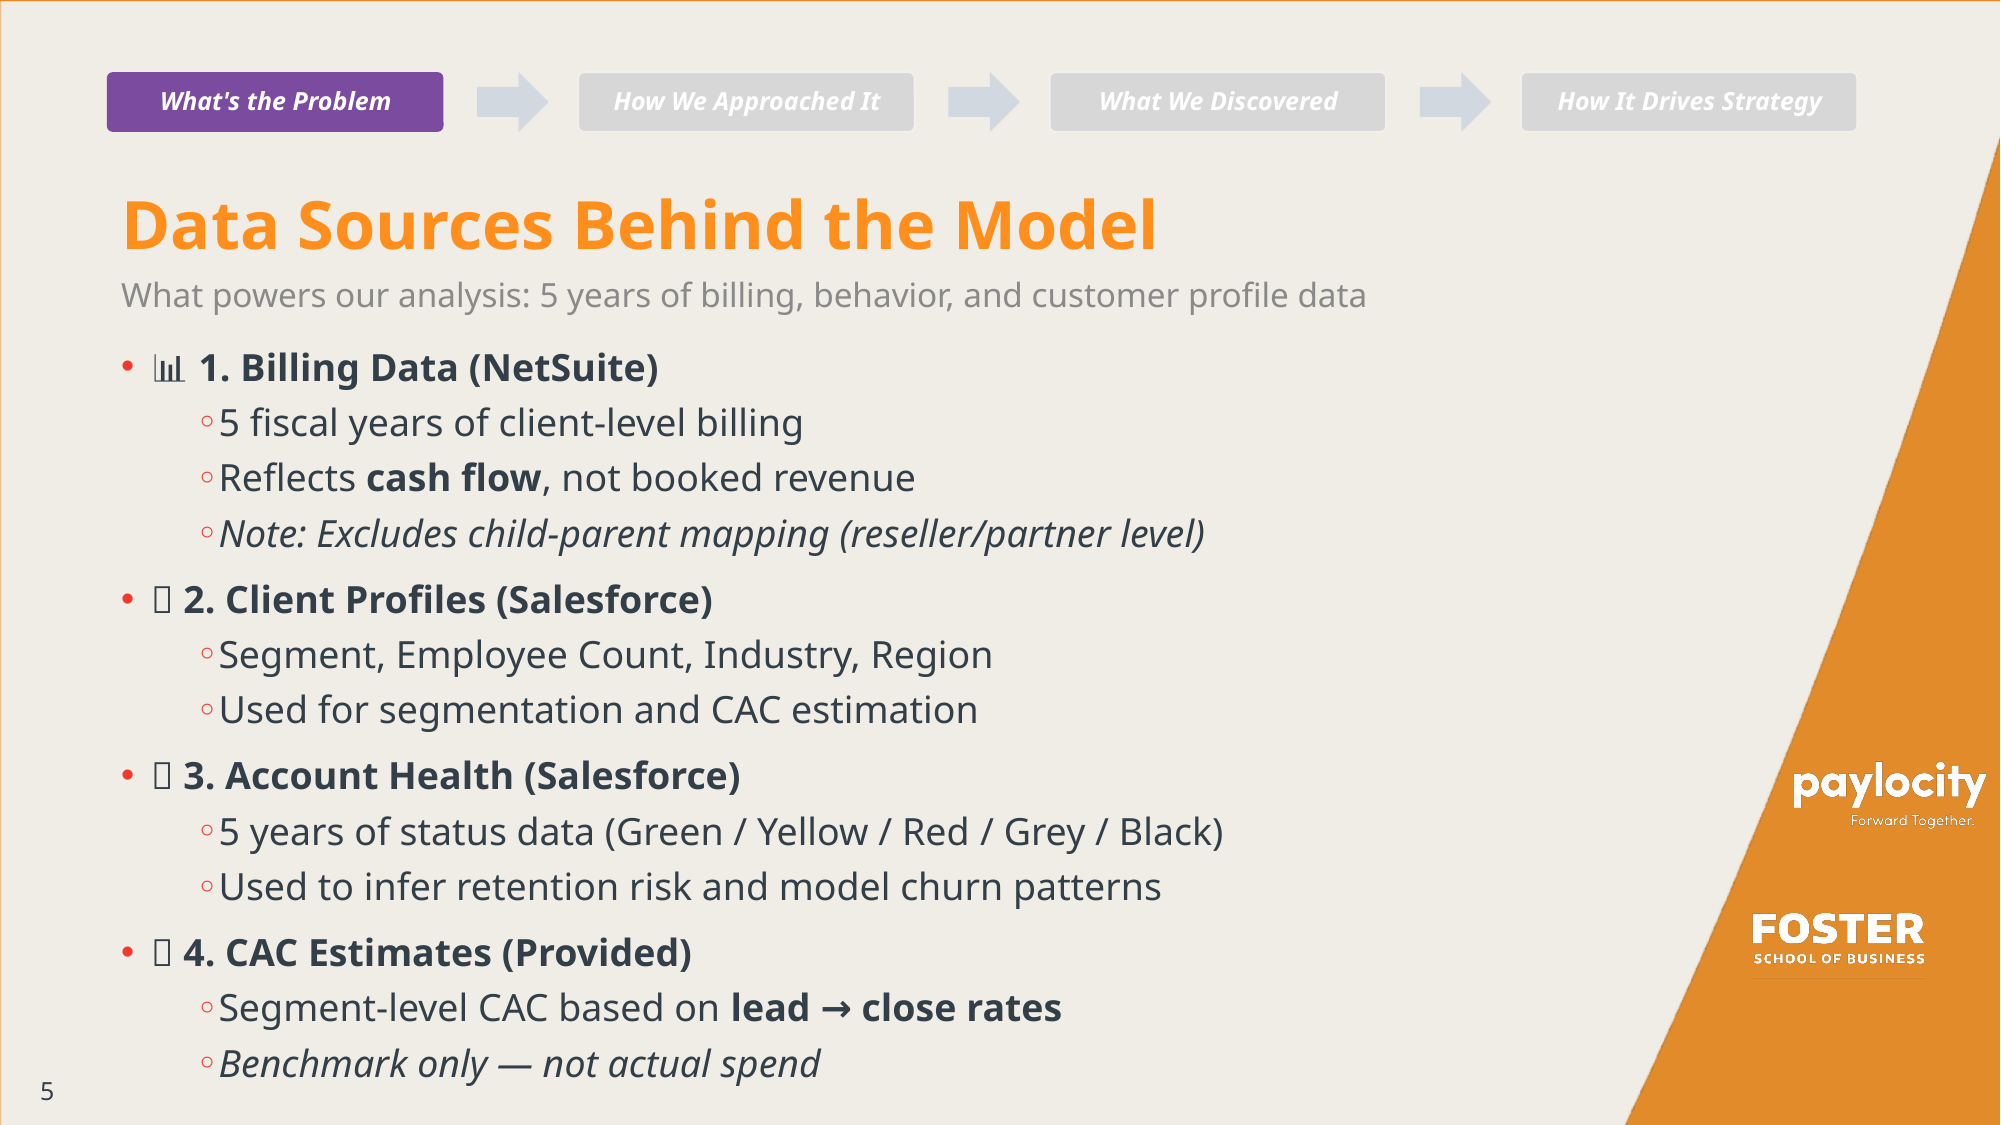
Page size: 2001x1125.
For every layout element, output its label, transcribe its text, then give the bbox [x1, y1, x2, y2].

text_box 5 [25, 1067, 140, 1113]
list Data Sources Behind the Model [106, 179, 1635, 266]
text_box What powers our analysis: 5 years of billing, behavior, and customer profile data [106, 266, 1635, 327]
text_box 📊 1. Billing Data (NetSuite) 5 fiscal years of client-level billing Reflects cash flow, not booked revenue Note: Excludes child-parent mapping (reseller/partner level) 👥 2. Client Profiles (Salesforce) Segment, Employee Count, Industry, Region Used for segmentation and CAC estimation 🚥 3. Account Health (Salesforce) 5 years of status data (Green / Yellow / Red / Grey / Black) Used to infer retention risk and model churn patterns 📁 4. CAC Estimates (Provided) Segment-level CAC based on lead → close rates Benchmark only — not actual spend [106, 336, 1373, 1091]
picture [3, 2, 2000, 1125]
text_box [105, 72, 1859, 132]
